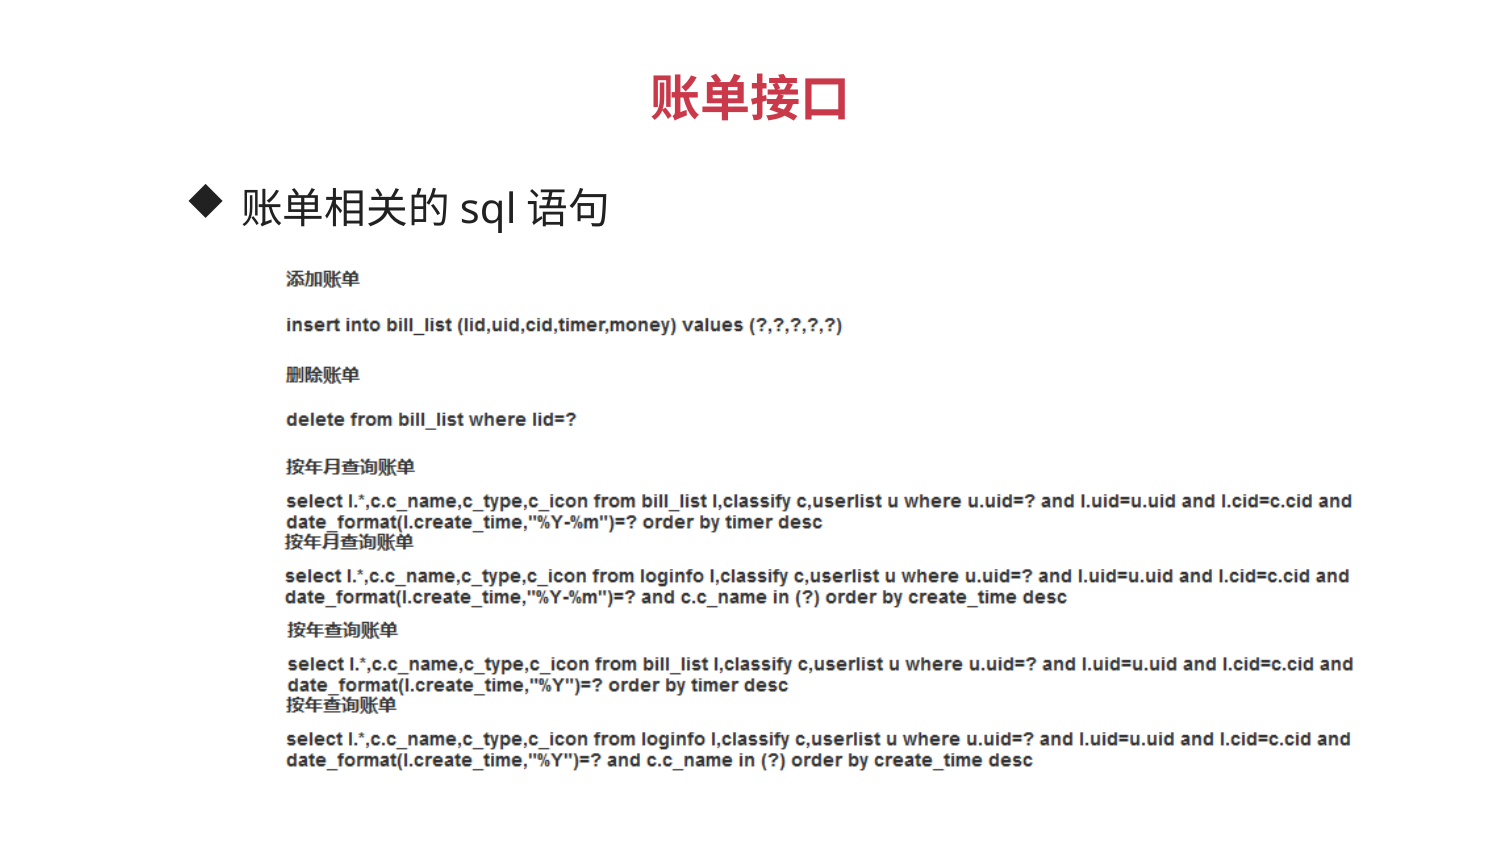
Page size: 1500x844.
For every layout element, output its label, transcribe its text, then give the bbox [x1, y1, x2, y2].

text_box 账单相关的sql语句 [94, 174, 1500, 239]
picture [277, 263, 1400, 785]
text_box 账单接口 [634, 59, 866, 135]
